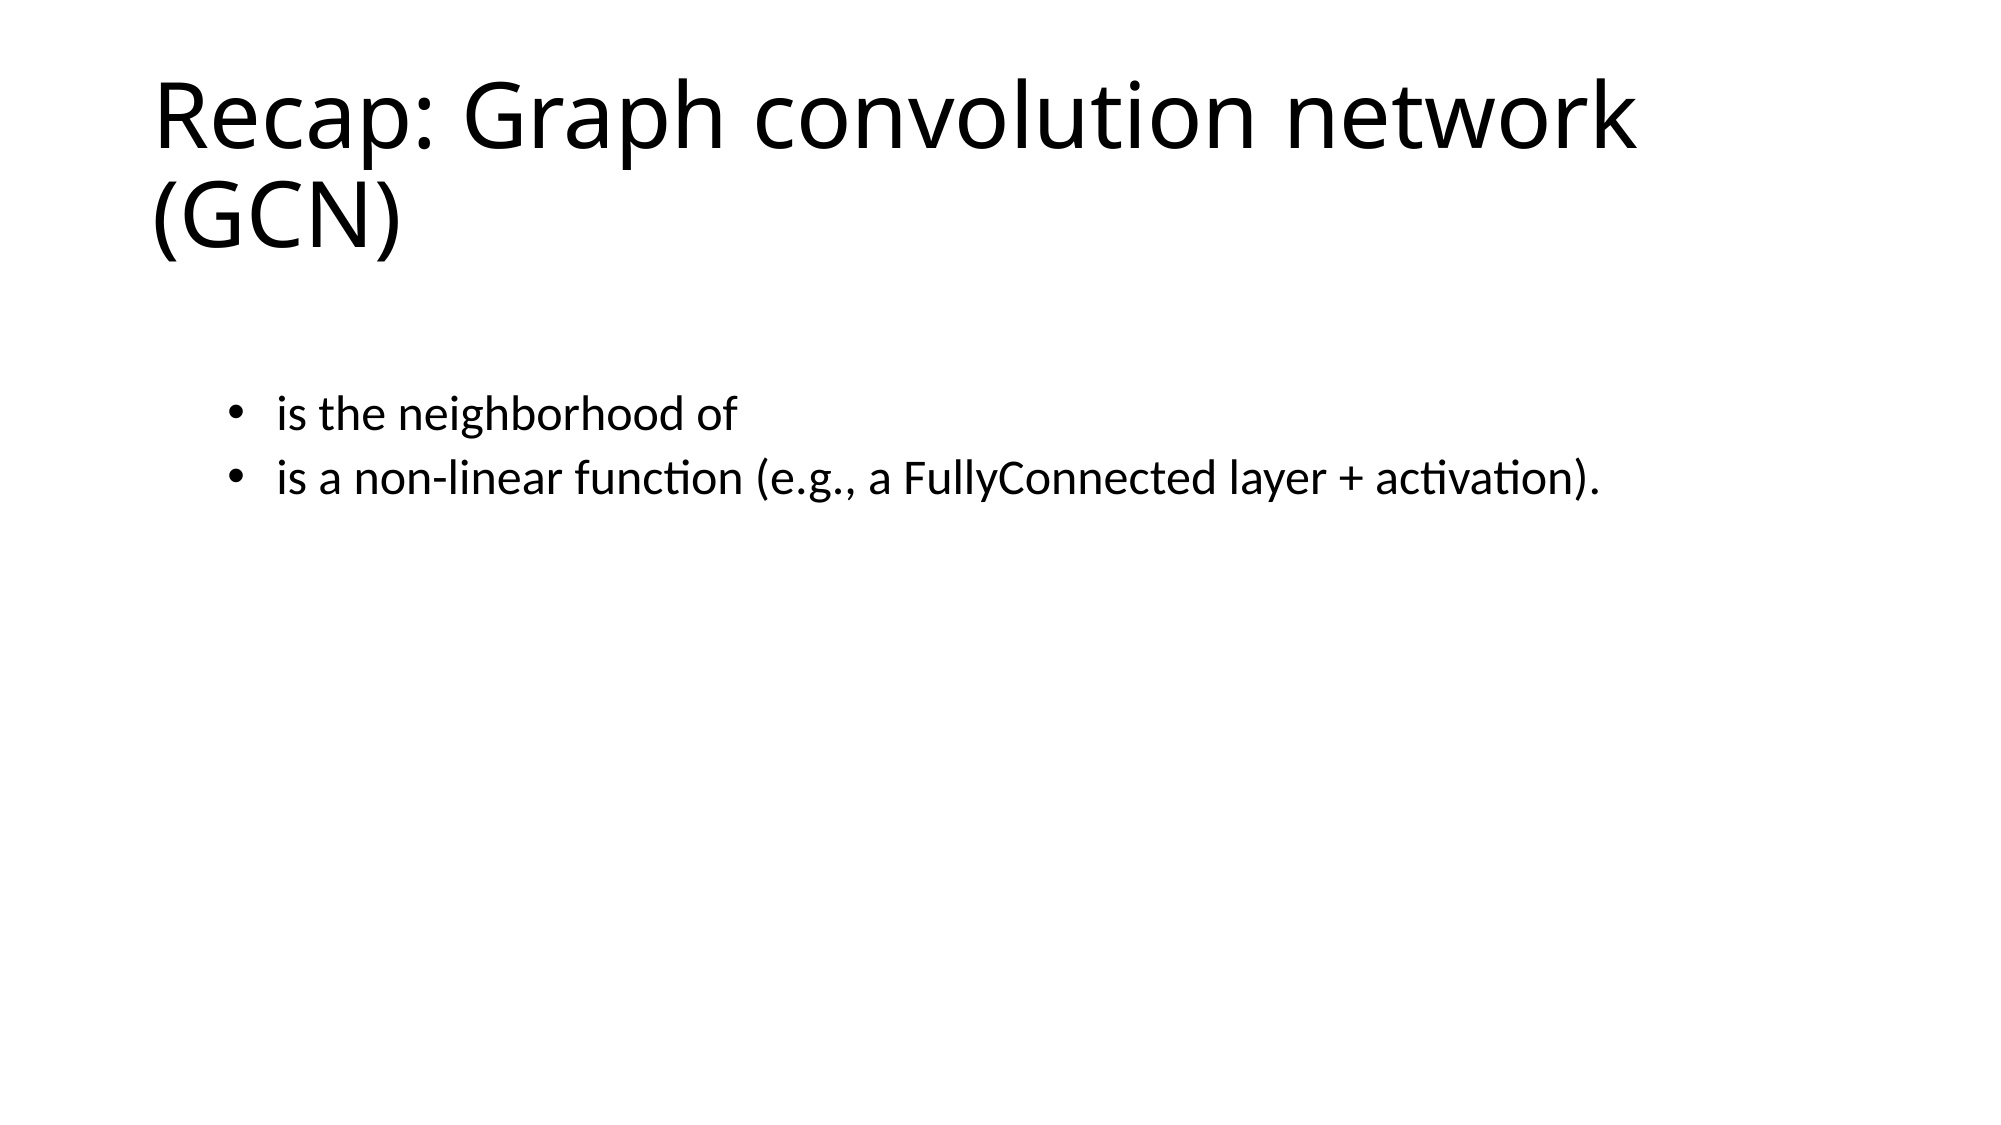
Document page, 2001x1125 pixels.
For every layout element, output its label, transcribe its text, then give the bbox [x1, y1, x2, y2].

title Recap: Graph convolution network (GCN) [137, 59, 1863, 278]
